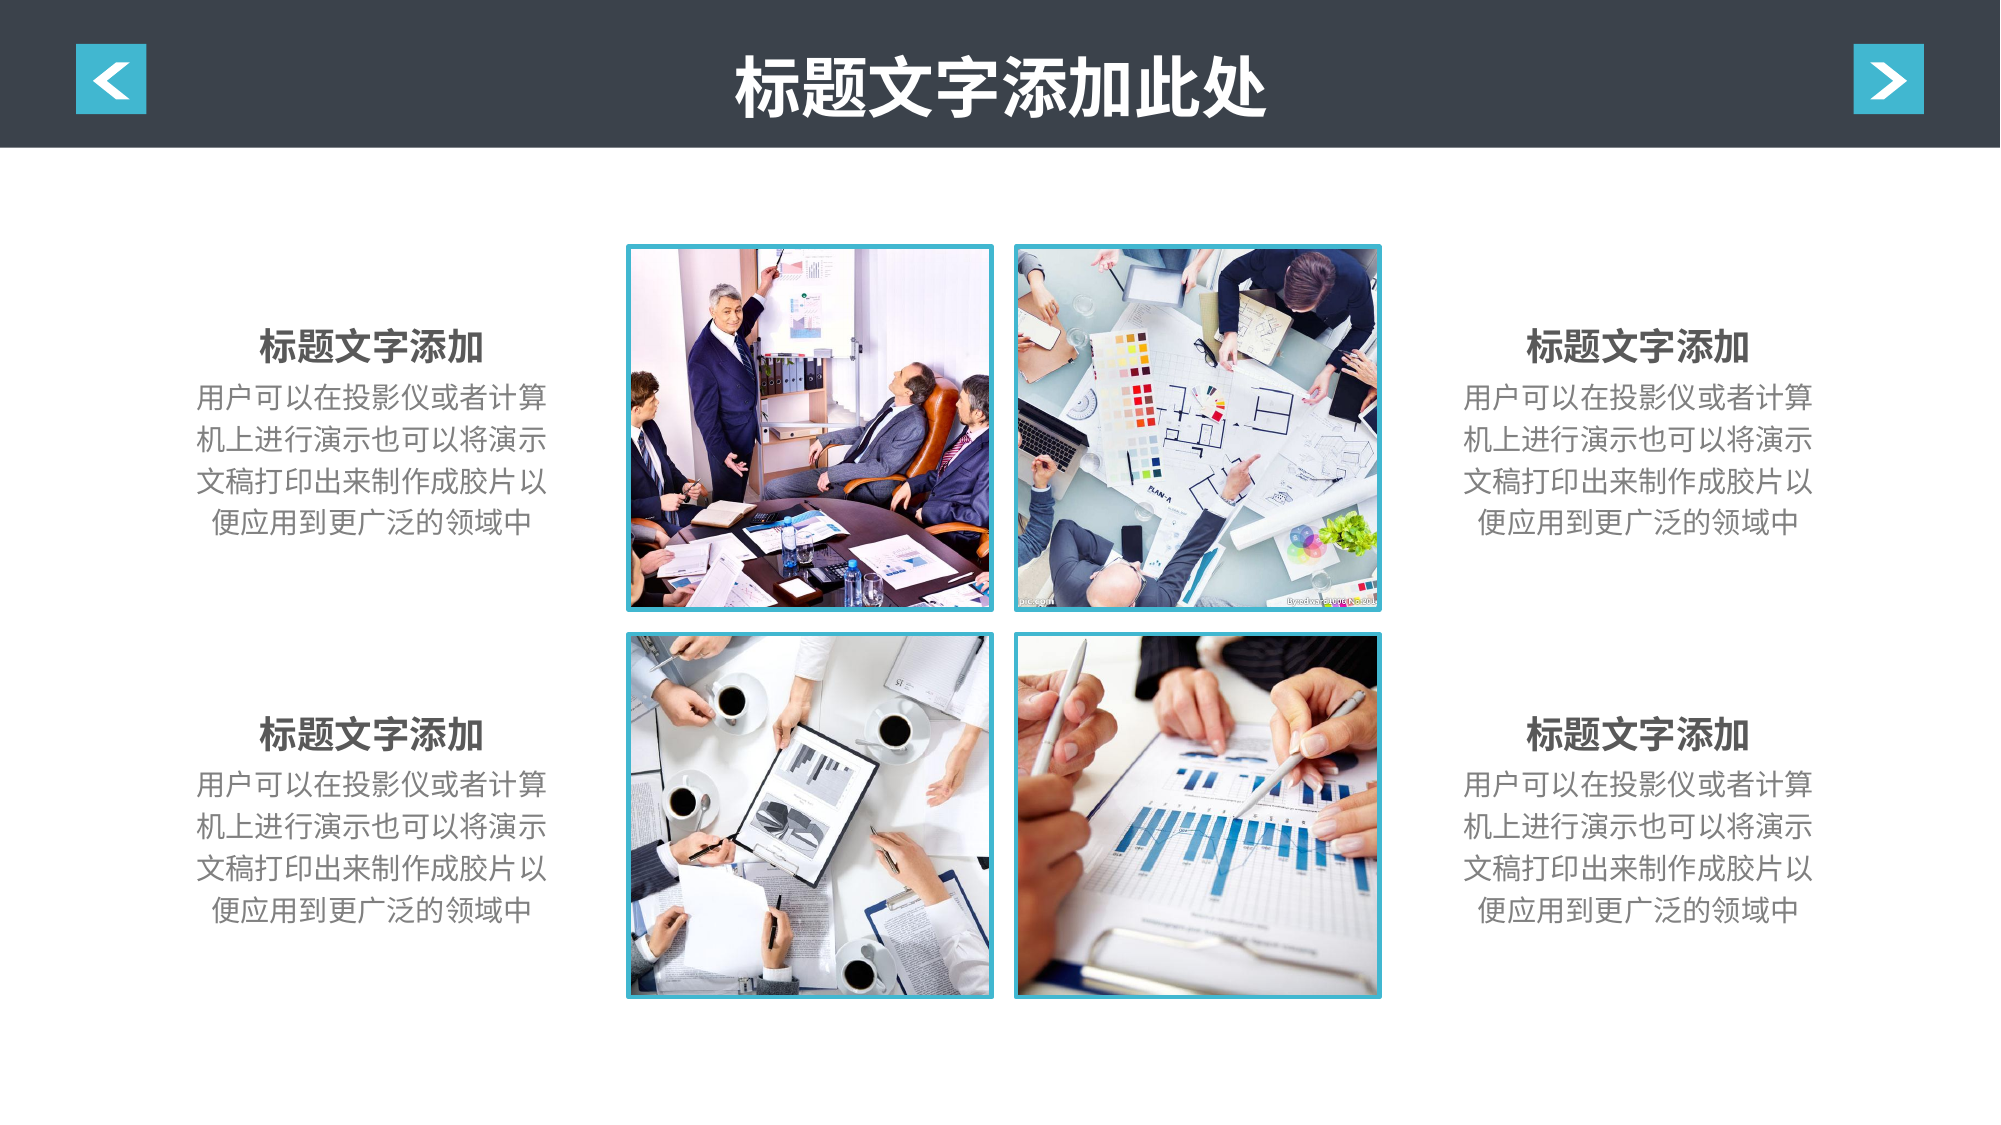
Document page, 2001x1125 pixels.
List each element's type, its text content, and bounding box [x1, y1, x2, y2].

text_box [169, 694, 575, 937]
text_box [1435, 306, 1842, 550]
picture [628, 634, 992, 998]
picture [1016, 634, 1380, 998]
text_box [1853, 43, 1924, 115]
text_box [1435, 694, 1842, 937]
text_box [0, 0, 2000, 149]
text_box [76, 43, 147, 115]
picture [1016, 246, 1380, 610]
text_box 标题文字添加此处 [606, 22, 1396, 134]
picture [628, 246, 992, 610]
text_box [169, 306, 575, 550]
